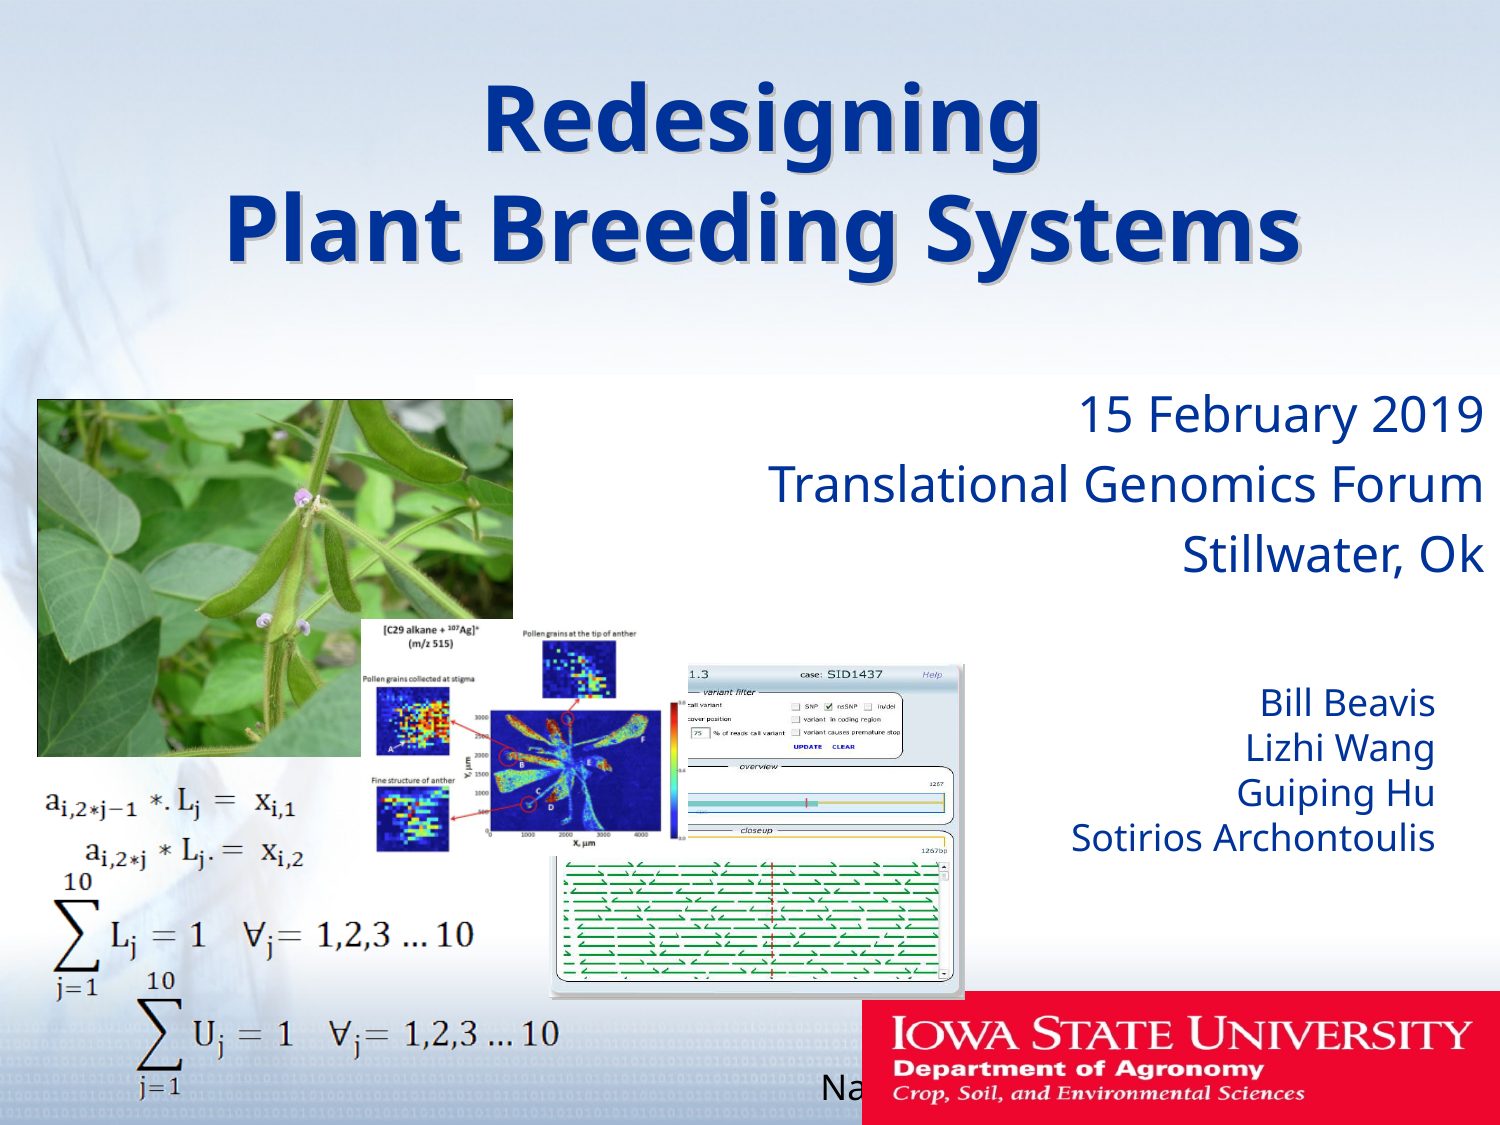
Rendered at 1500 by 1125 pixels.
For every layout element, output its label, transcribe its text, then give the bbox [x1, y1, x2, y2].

subtitle 15 February 2019 Translational Genomics Forum Stillwater, Ok [474, 374, 1500, 638]
text_box Bill Beavis Lizhi Wang Guiping Hu Sotirios Archontoulis [1056, 671, 1452, 867]
picture [0, 0, 1500, 1125]
title Redesigning Plant Breeding Systems [62, 74, 1463, 288]
